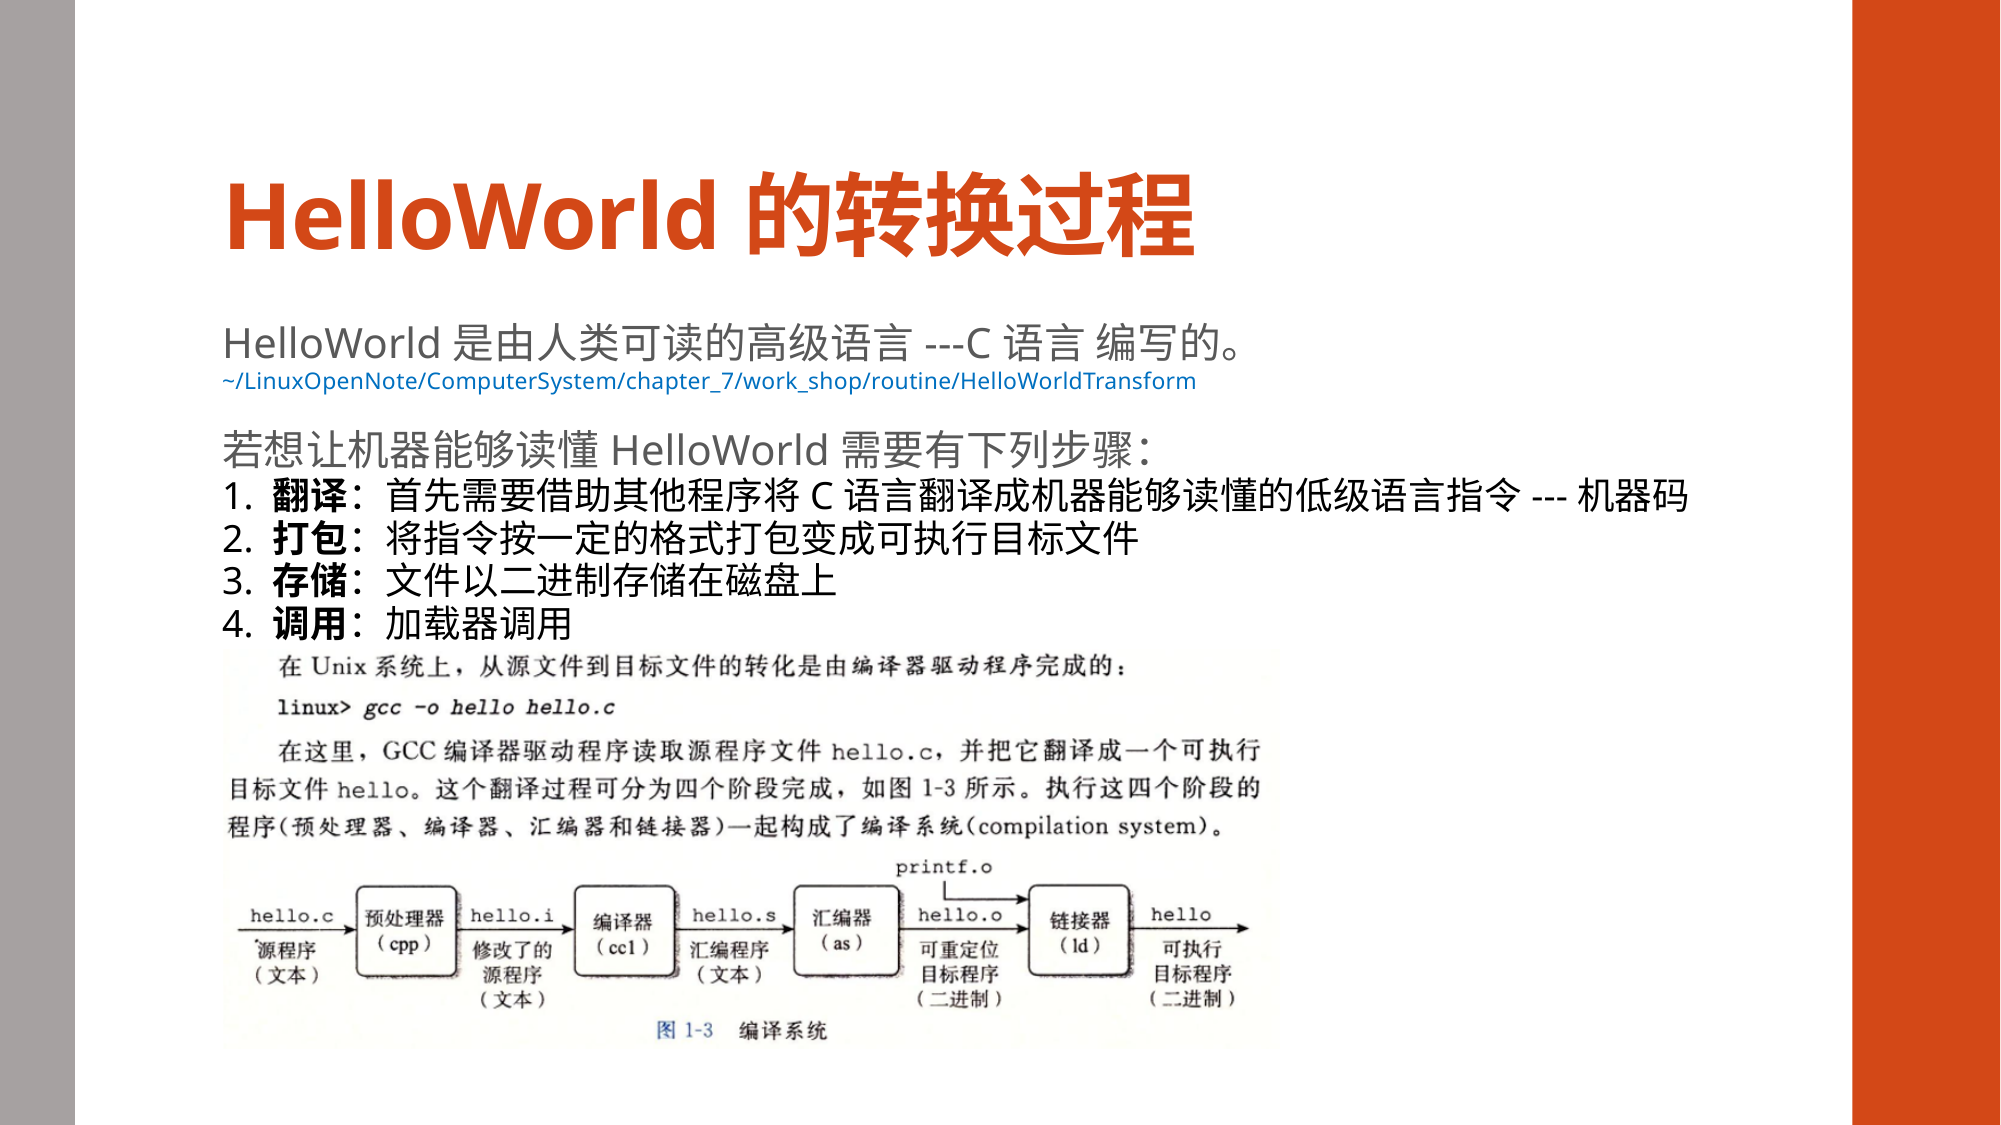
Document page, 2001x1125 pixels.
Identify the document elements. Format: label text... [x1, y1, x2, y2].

picture [219, 648, 1280, 1050]
title HelloWorld的转换过程 [206, 48, 1797, 278]
list HelloWorld是由人类可读的高级语言---C语言 编写的。 ~/LinuxOpenNote/ComputerSystem/chapter_7/work_shop/routine/HelloWorldTransform 若想让机器能够读懂HelloWorld需要有下列步骤： 1. 翻译：首先需要借助其他程序将C语言翻译成机器能够读懂的低级语言指令---机器码 2. 打包：将指令按一定的格式打包变成可执行目标文件 3. 存储：文件以二进制存储在磁盘上 4. 调用：加载器调用 [206, 313, 1711, 1028]
